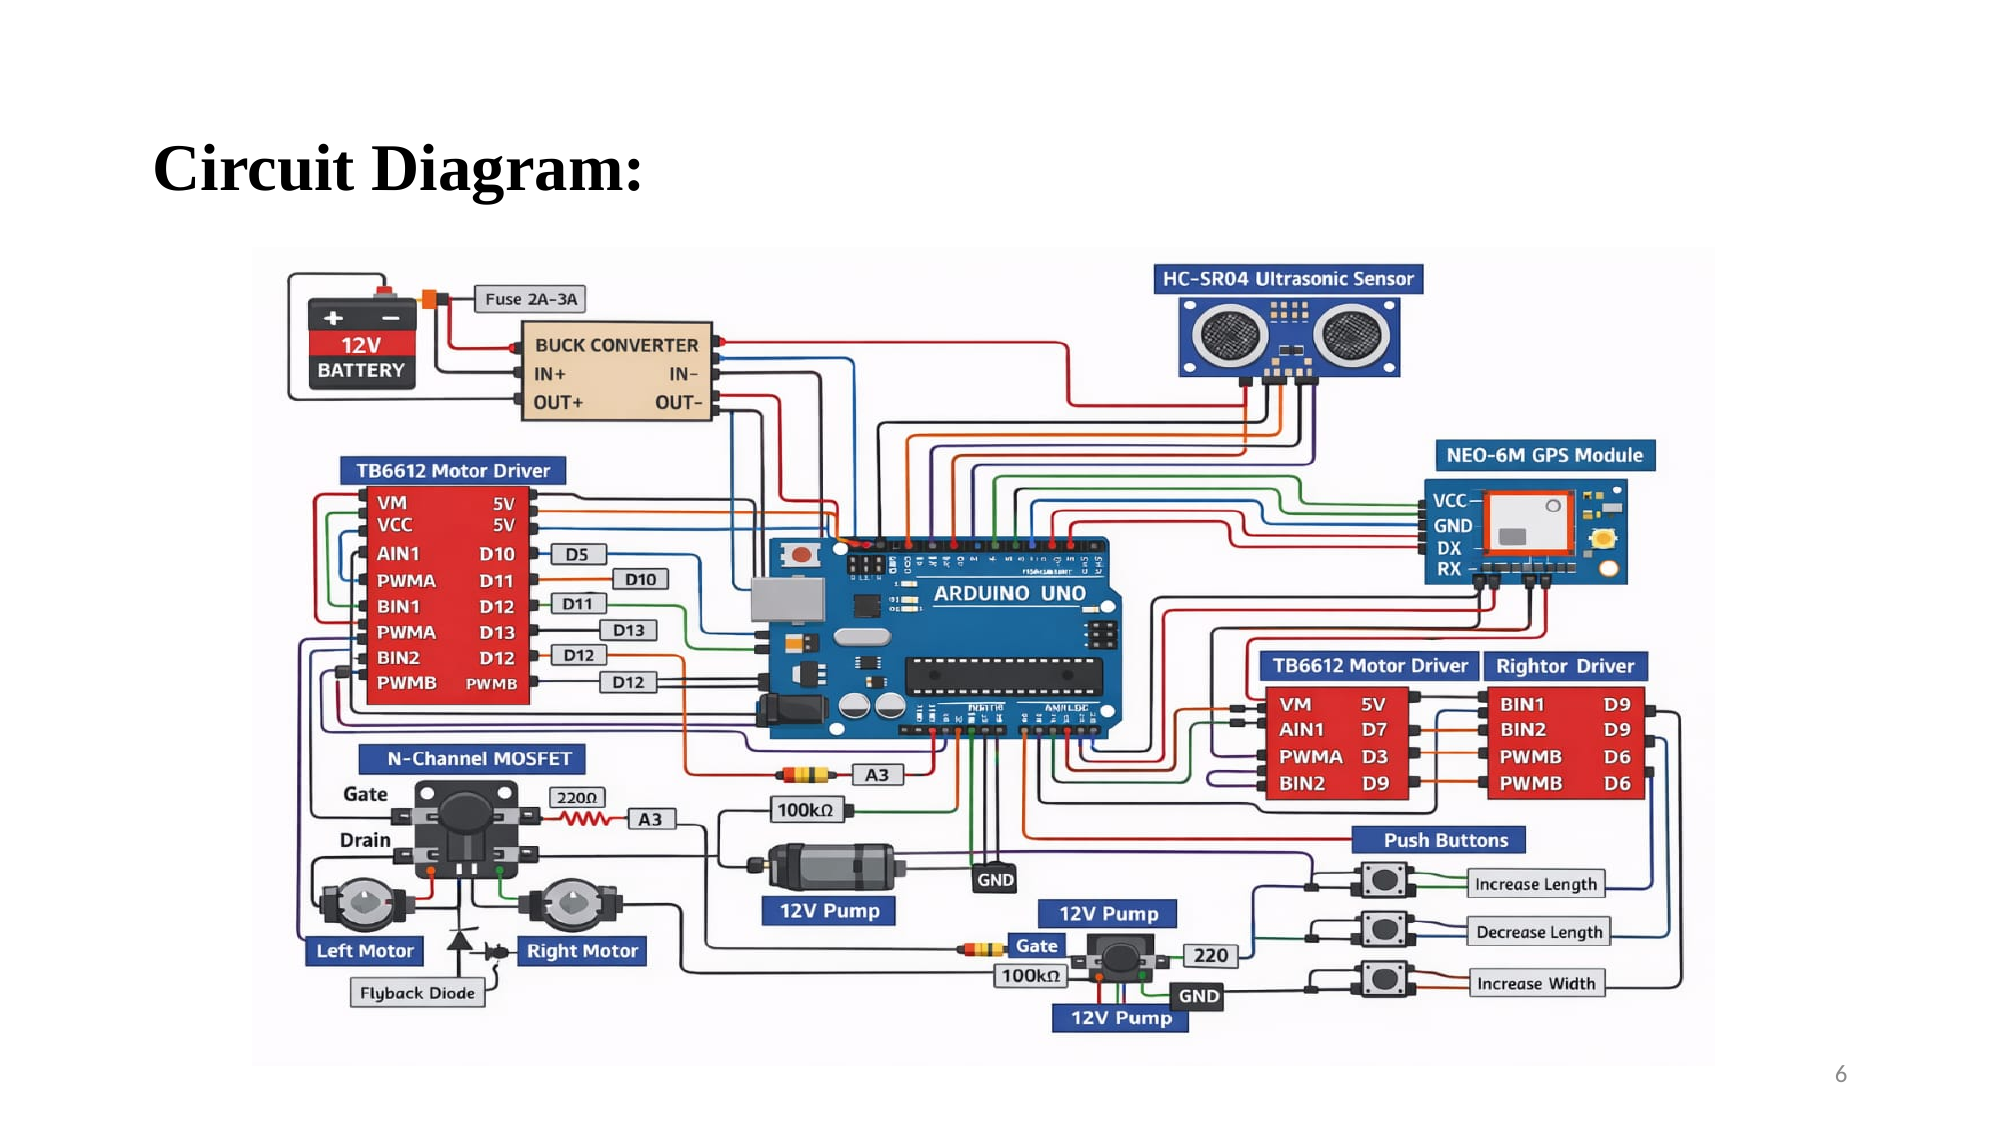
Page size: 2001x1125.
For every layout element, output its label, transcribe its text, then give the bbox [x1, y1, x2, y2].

slide_number 6 [1412, 1042, 1863, 1103]
title Circuit Diagram: [137, 59, 1863, 278]
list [252, 247, 1715, 1066]
